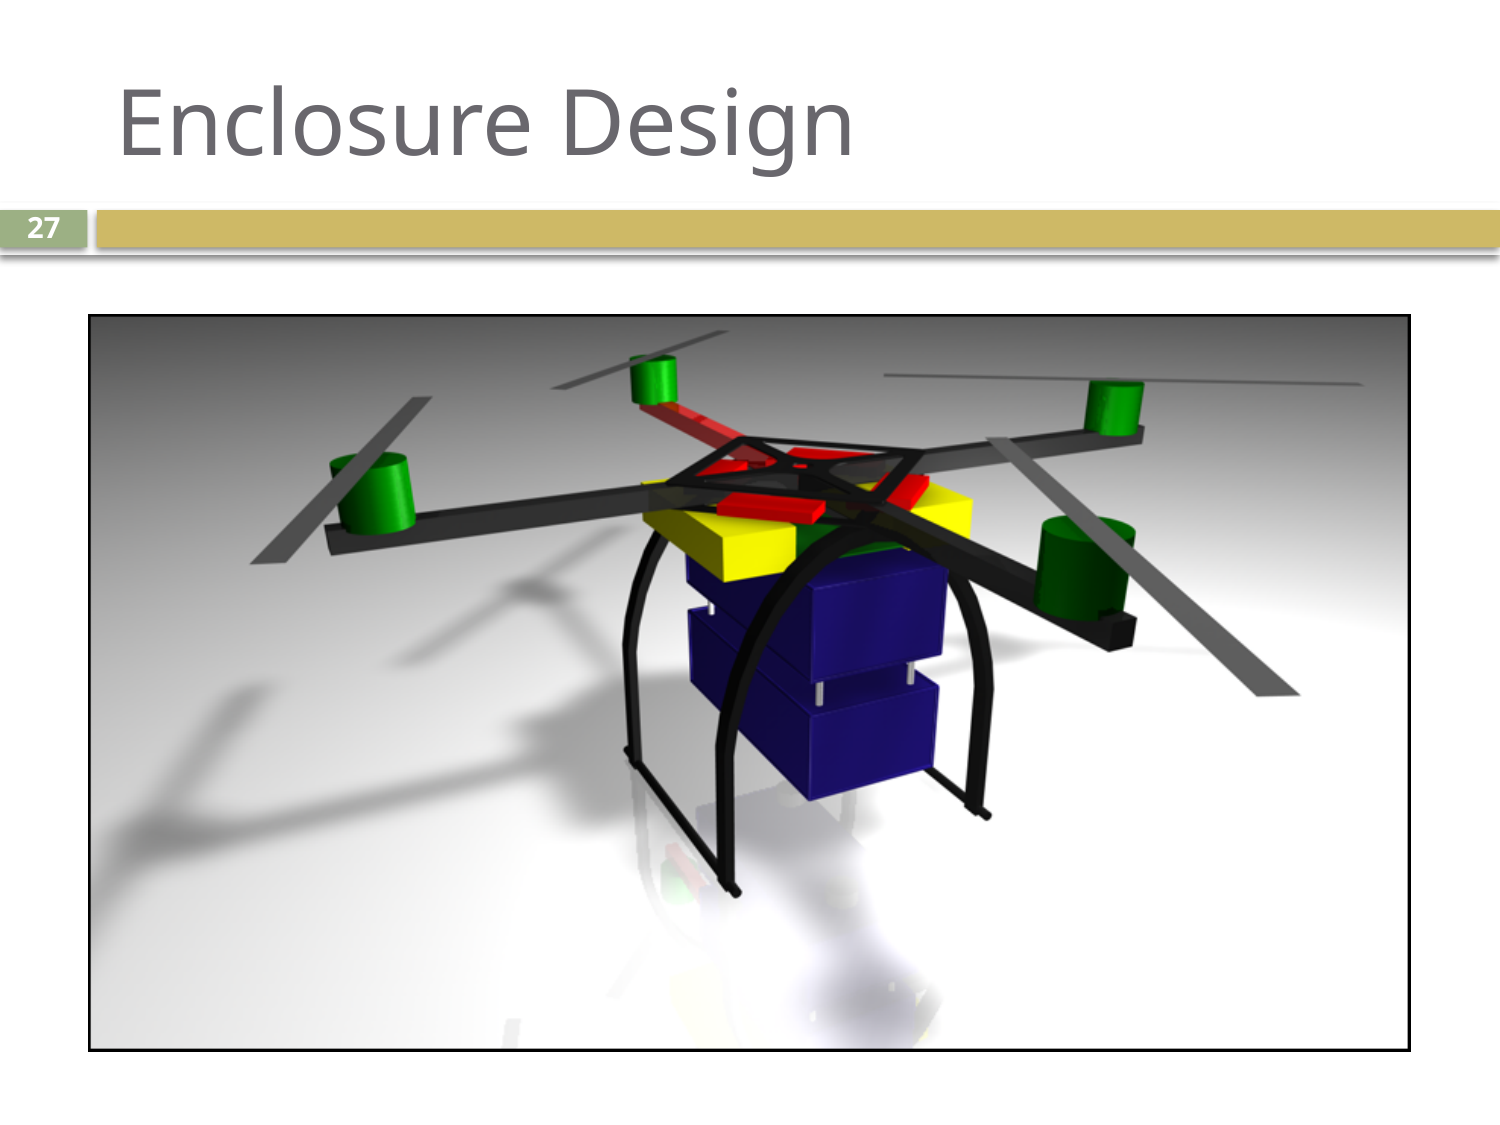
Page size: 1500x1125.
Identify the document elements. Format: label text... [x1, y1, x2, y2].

title Enclosure Design [100, 37, 1438, 200]
slide_number 27 [0, 208, 88, 249]
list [88, 314, 1411, 1053]
